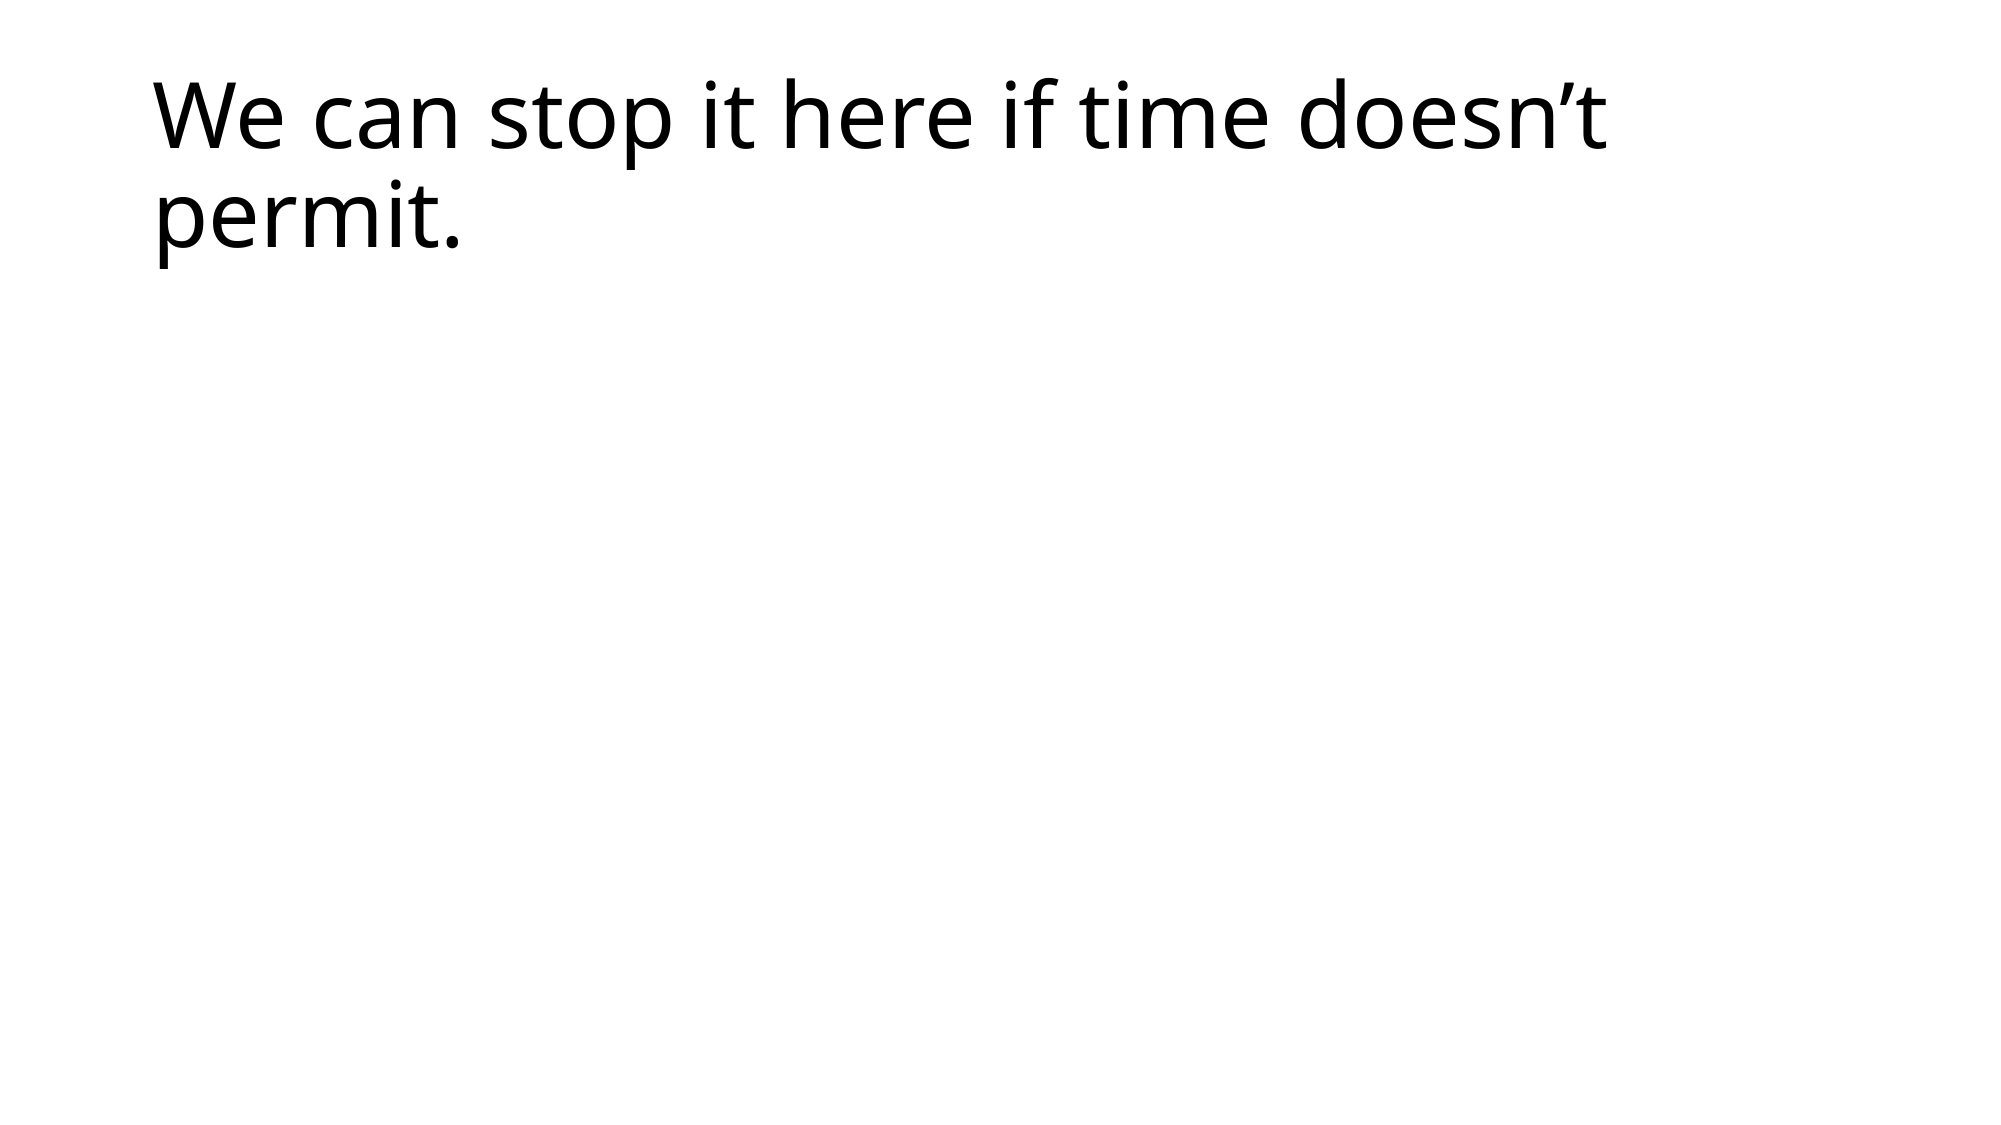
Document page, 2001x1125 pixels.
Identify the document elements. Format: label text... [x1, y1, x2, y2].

title We can stop it here if time doesn’t permit. [137, 59, 1863, 278]
